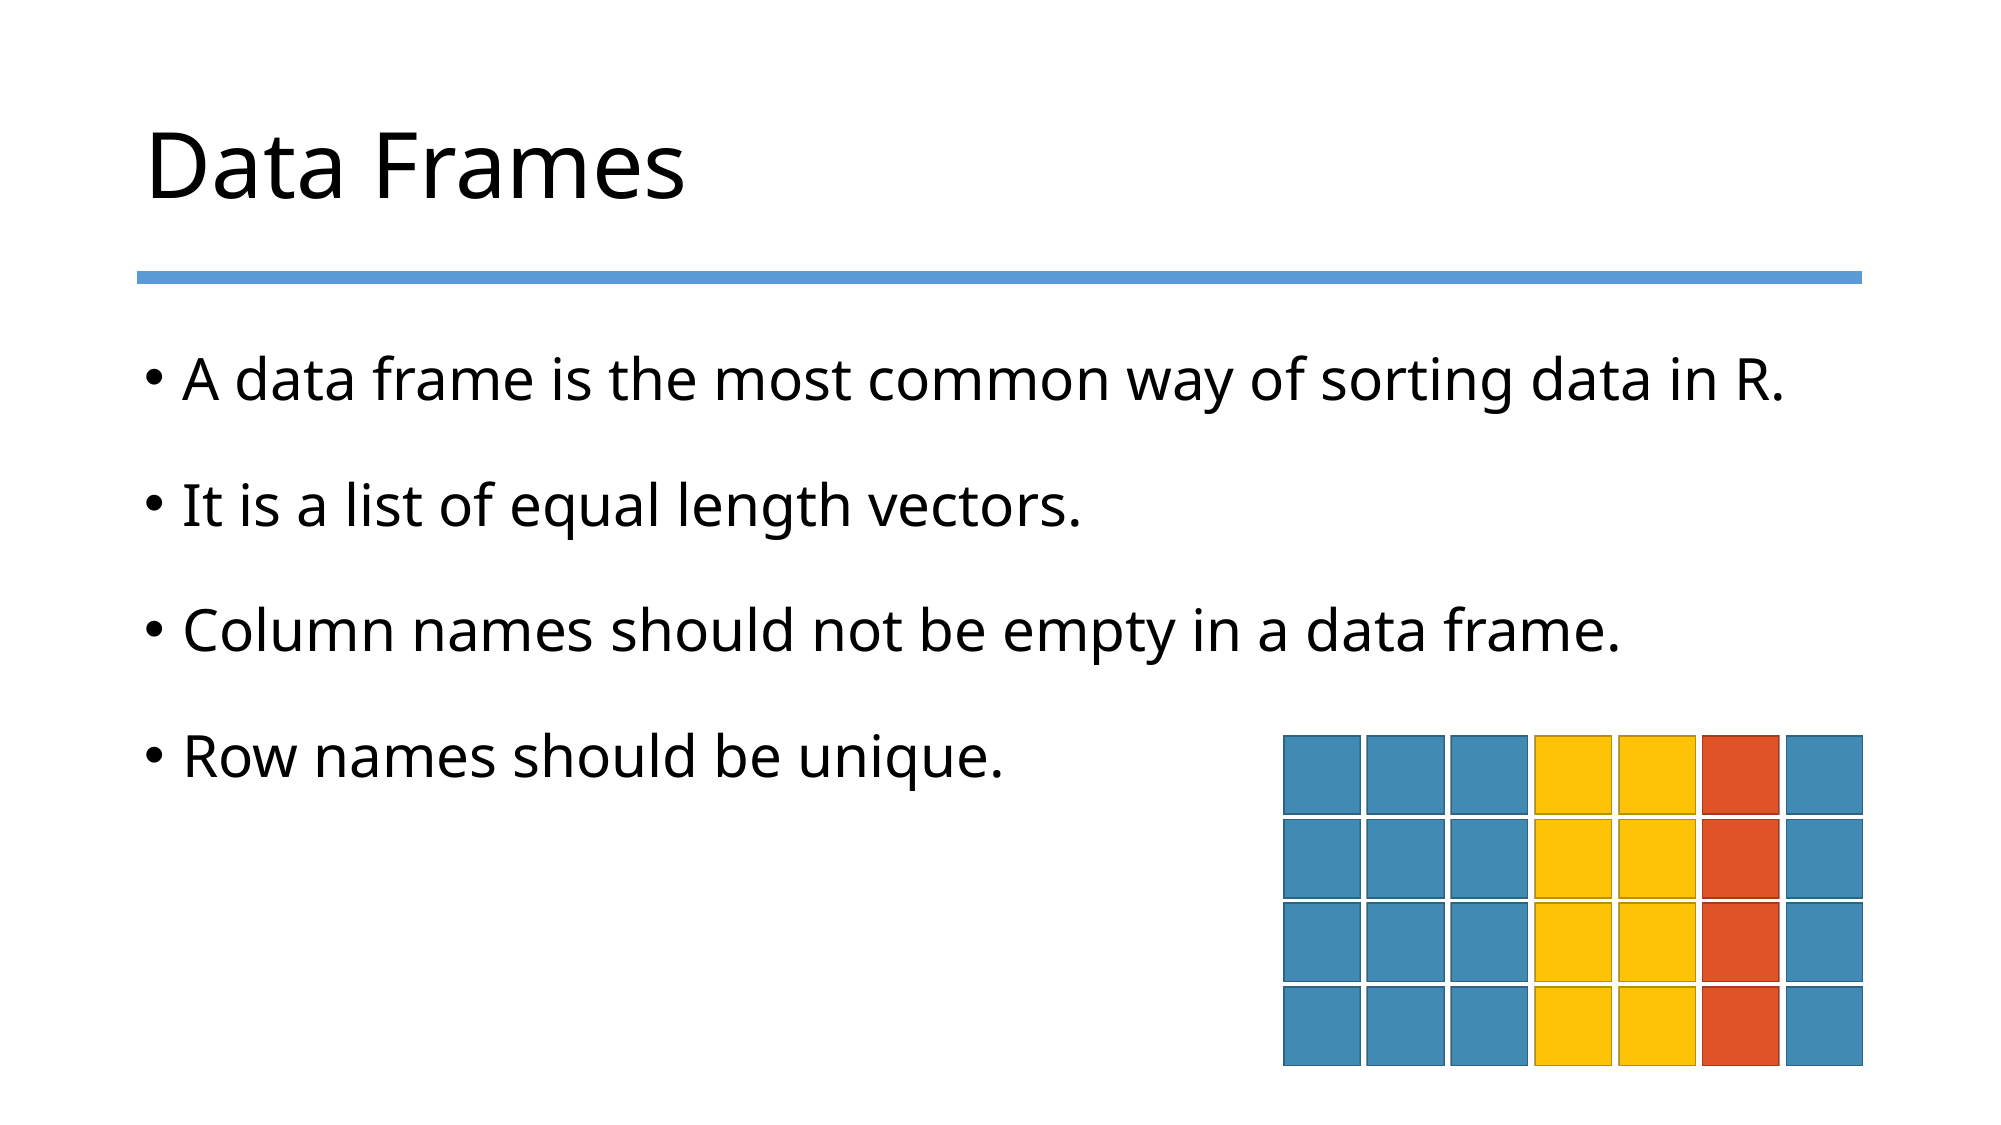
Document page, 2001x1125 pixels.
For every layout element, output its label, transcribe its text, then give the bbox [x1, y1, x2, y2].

picture [1283, 734, 1863, 1066]
list A data frame is the most common way of sorting data in R. It is a list of equal length vectors. Column names should not be empty in a data frame. Row names should be unique. [136, 298, 1863, 1014]
title Data Frames [136, 59, 1863, 278]
